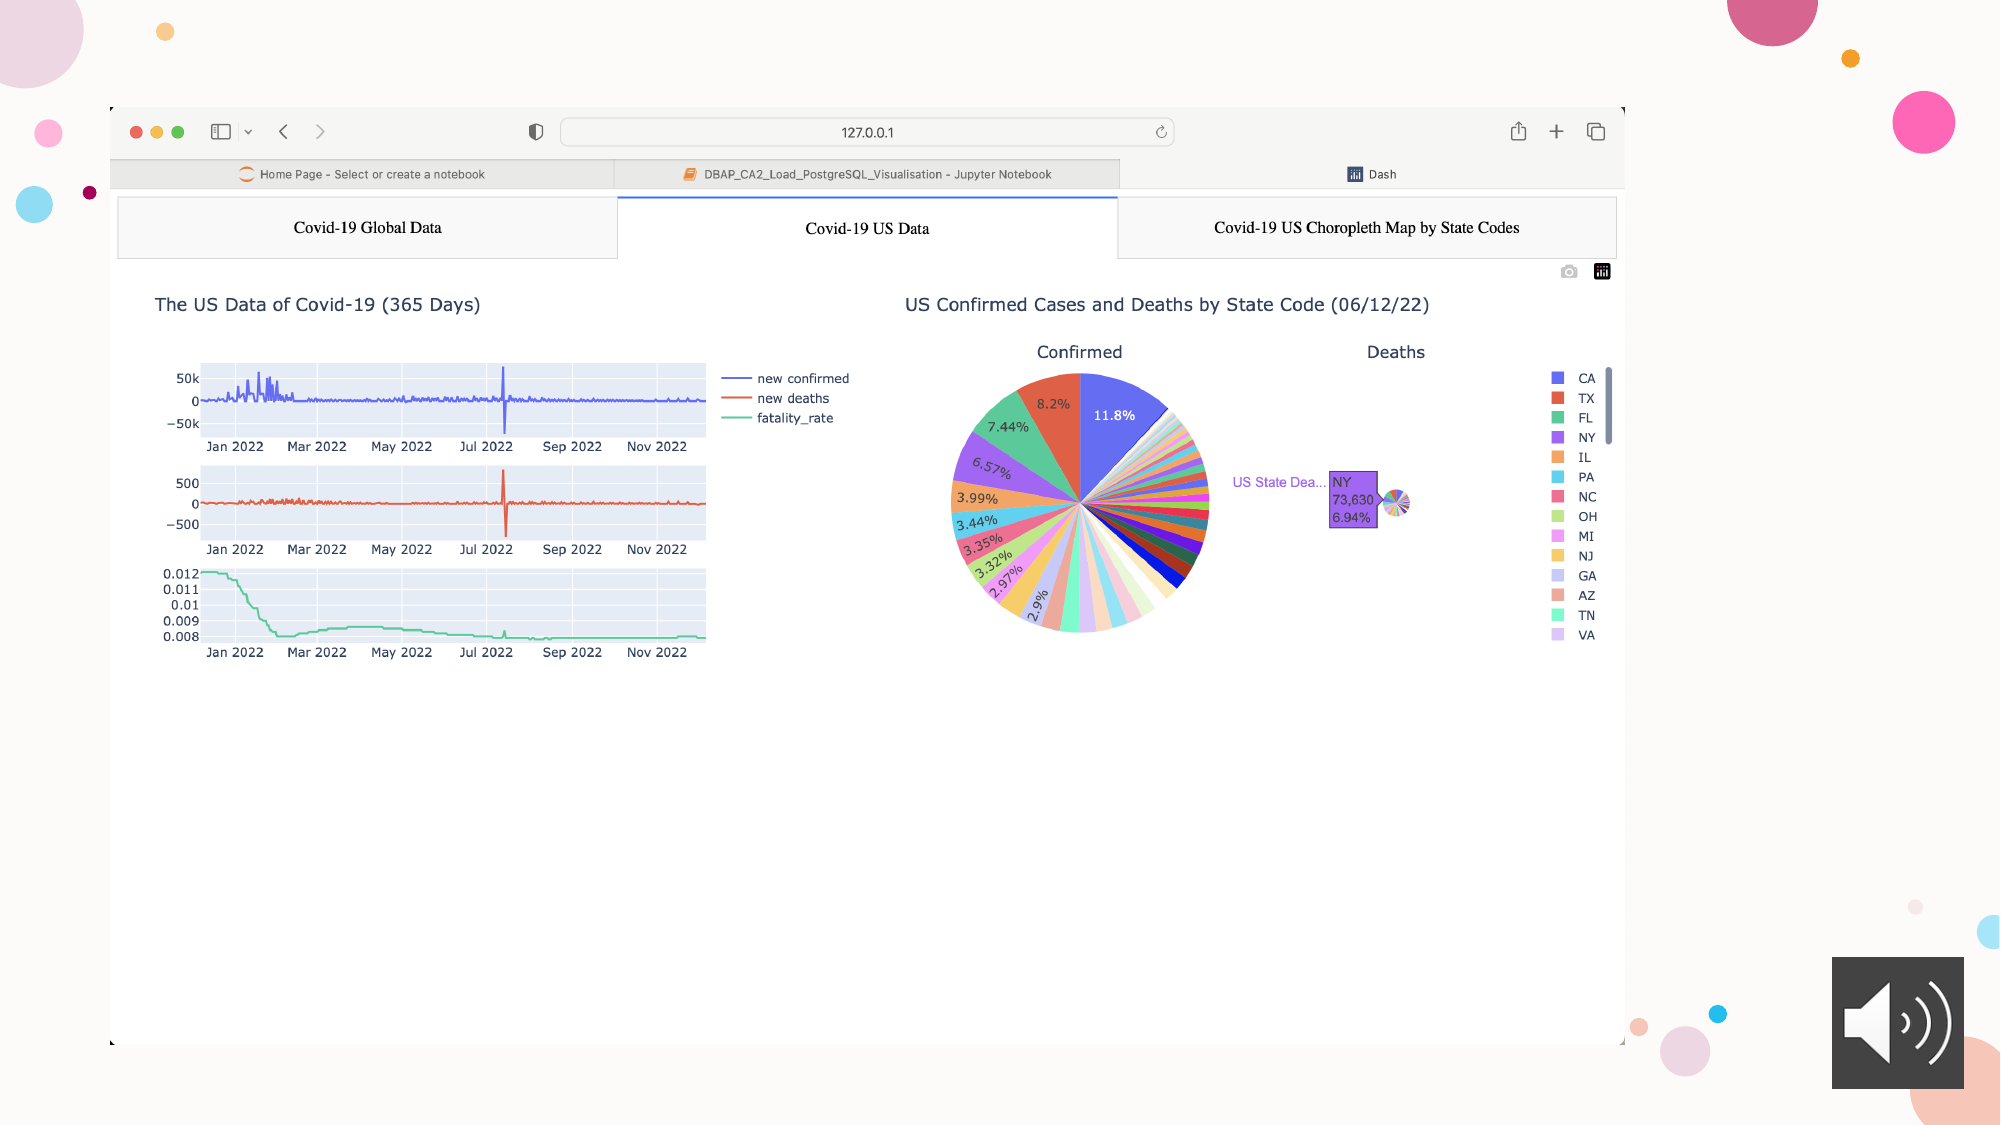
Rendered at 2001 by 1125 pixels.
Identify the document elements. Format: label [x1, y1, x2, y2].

list [110, 107, 1625, 1045]
picture [1831, 956, 1965, 1090]
